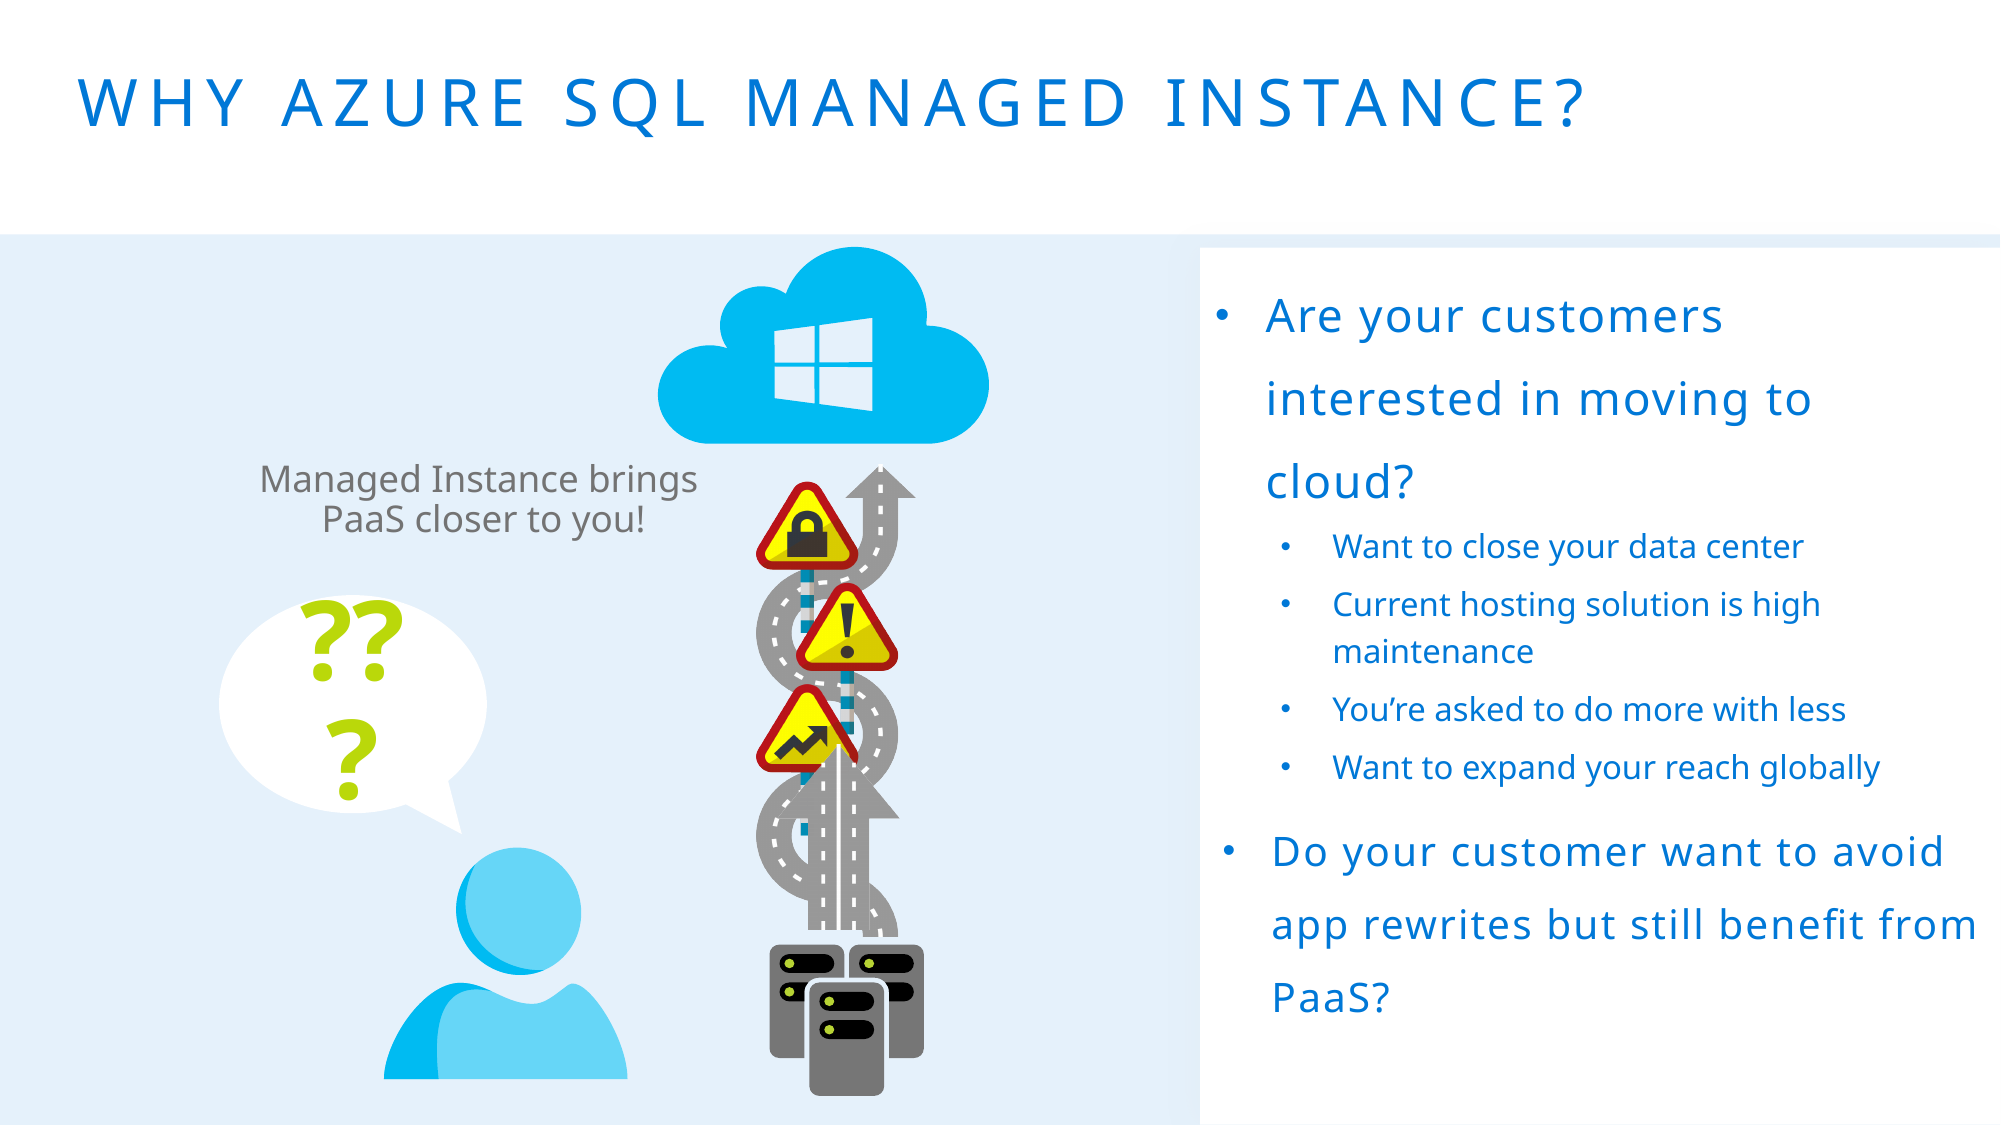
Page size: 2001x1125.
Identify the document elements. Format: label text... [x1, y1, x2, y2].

picture [756, 464, 917, 937]
text_box Managed Instance brings PaaS closer to you! [229, 437, 700, 565]
list Are your customers interested in moving to cloud? Want to close your data center Current hosting solution is high maintenance You’re asked to do more with less Want to expand your reach globally [1191, 243, 2000, 786]
text_box [700, 311, 1459, 1125]
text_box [762, 937, 932, 1103]
title Why Azure SQL Managed Instance? [53, 54, 1921, 202]
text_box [654, 243, 993, 447]
text_box ??? [218, 594, 488, 835]
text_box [378, 842, 633, 1084]
text_box Do your customer want to avoid app rewrites but still benefit from PaaS? [1198, 786, 2000, 1038]
